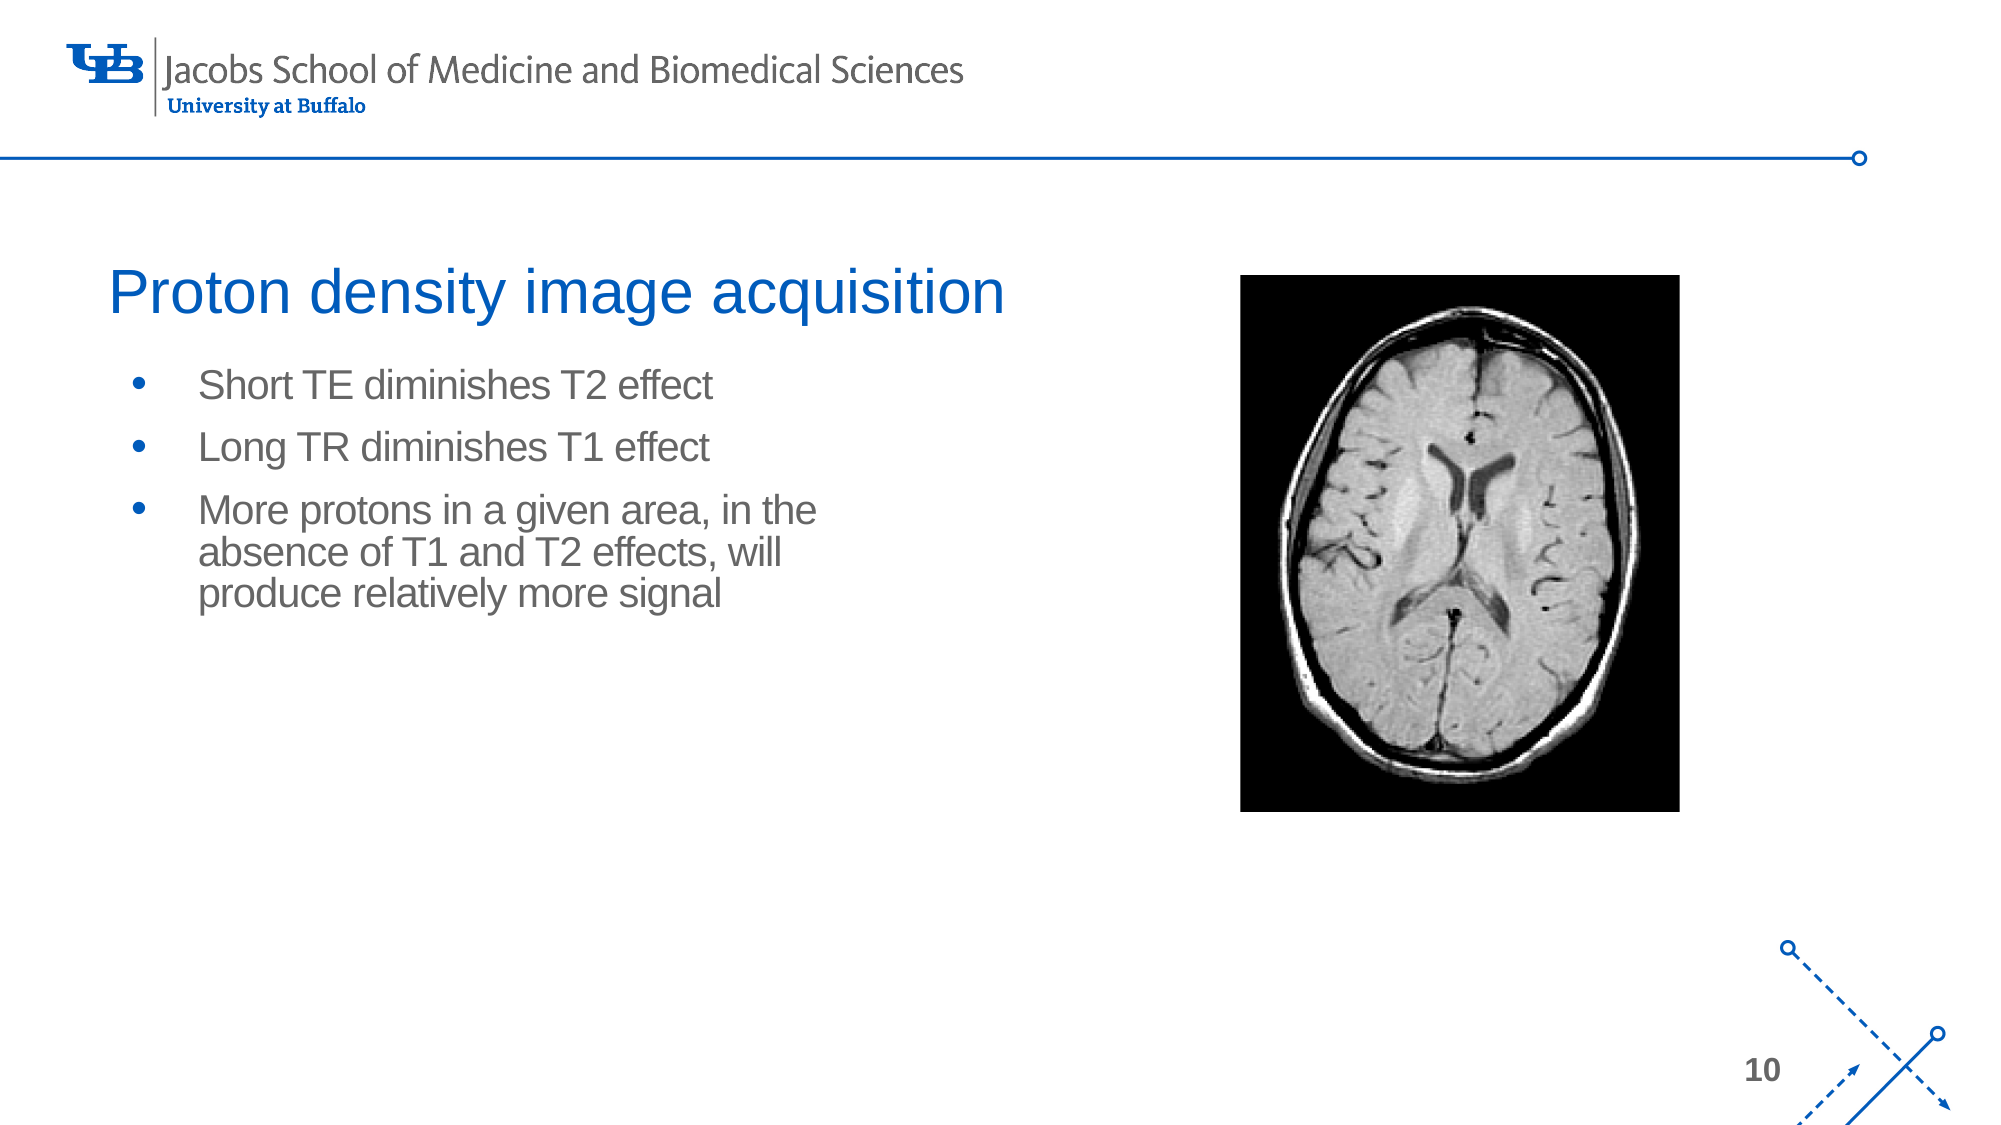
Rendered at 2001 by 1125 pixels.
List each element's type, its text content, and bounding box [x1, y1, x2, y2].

list Short TE diminishes T2 effect Long TR diminishes T1 effect More protons in a given area, in the absence of T1 and T2 effects, will produce relatively more signal [93, 358, 956, 1051]
title Proton density image acquisition [93, 216, 1819, 335]
picture [0, 0, 2000, 1125]
